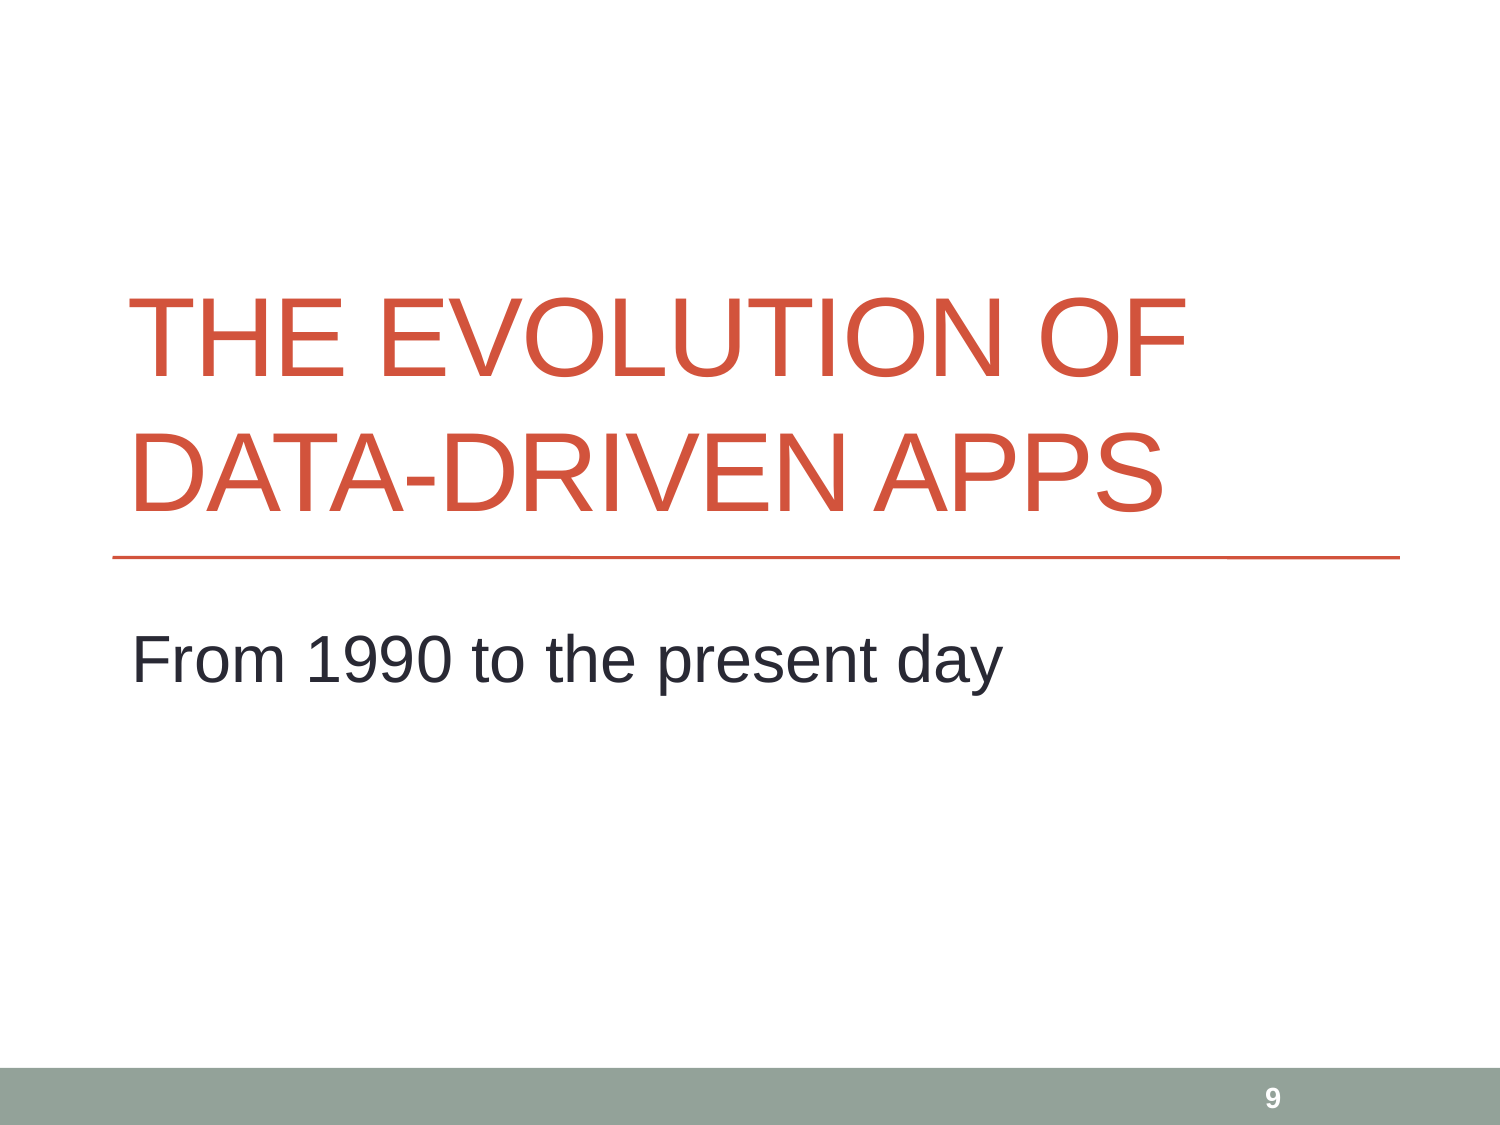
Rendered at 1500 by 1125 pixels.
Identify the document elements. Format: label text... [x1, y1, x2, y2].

slide_number 9 [1250, 1069, 1425, 1124]
title The Evolution of data-driven apps [112, 224, 1400, 542]
text_box From 1990 to the present day [116, 608, 1020, 704]
